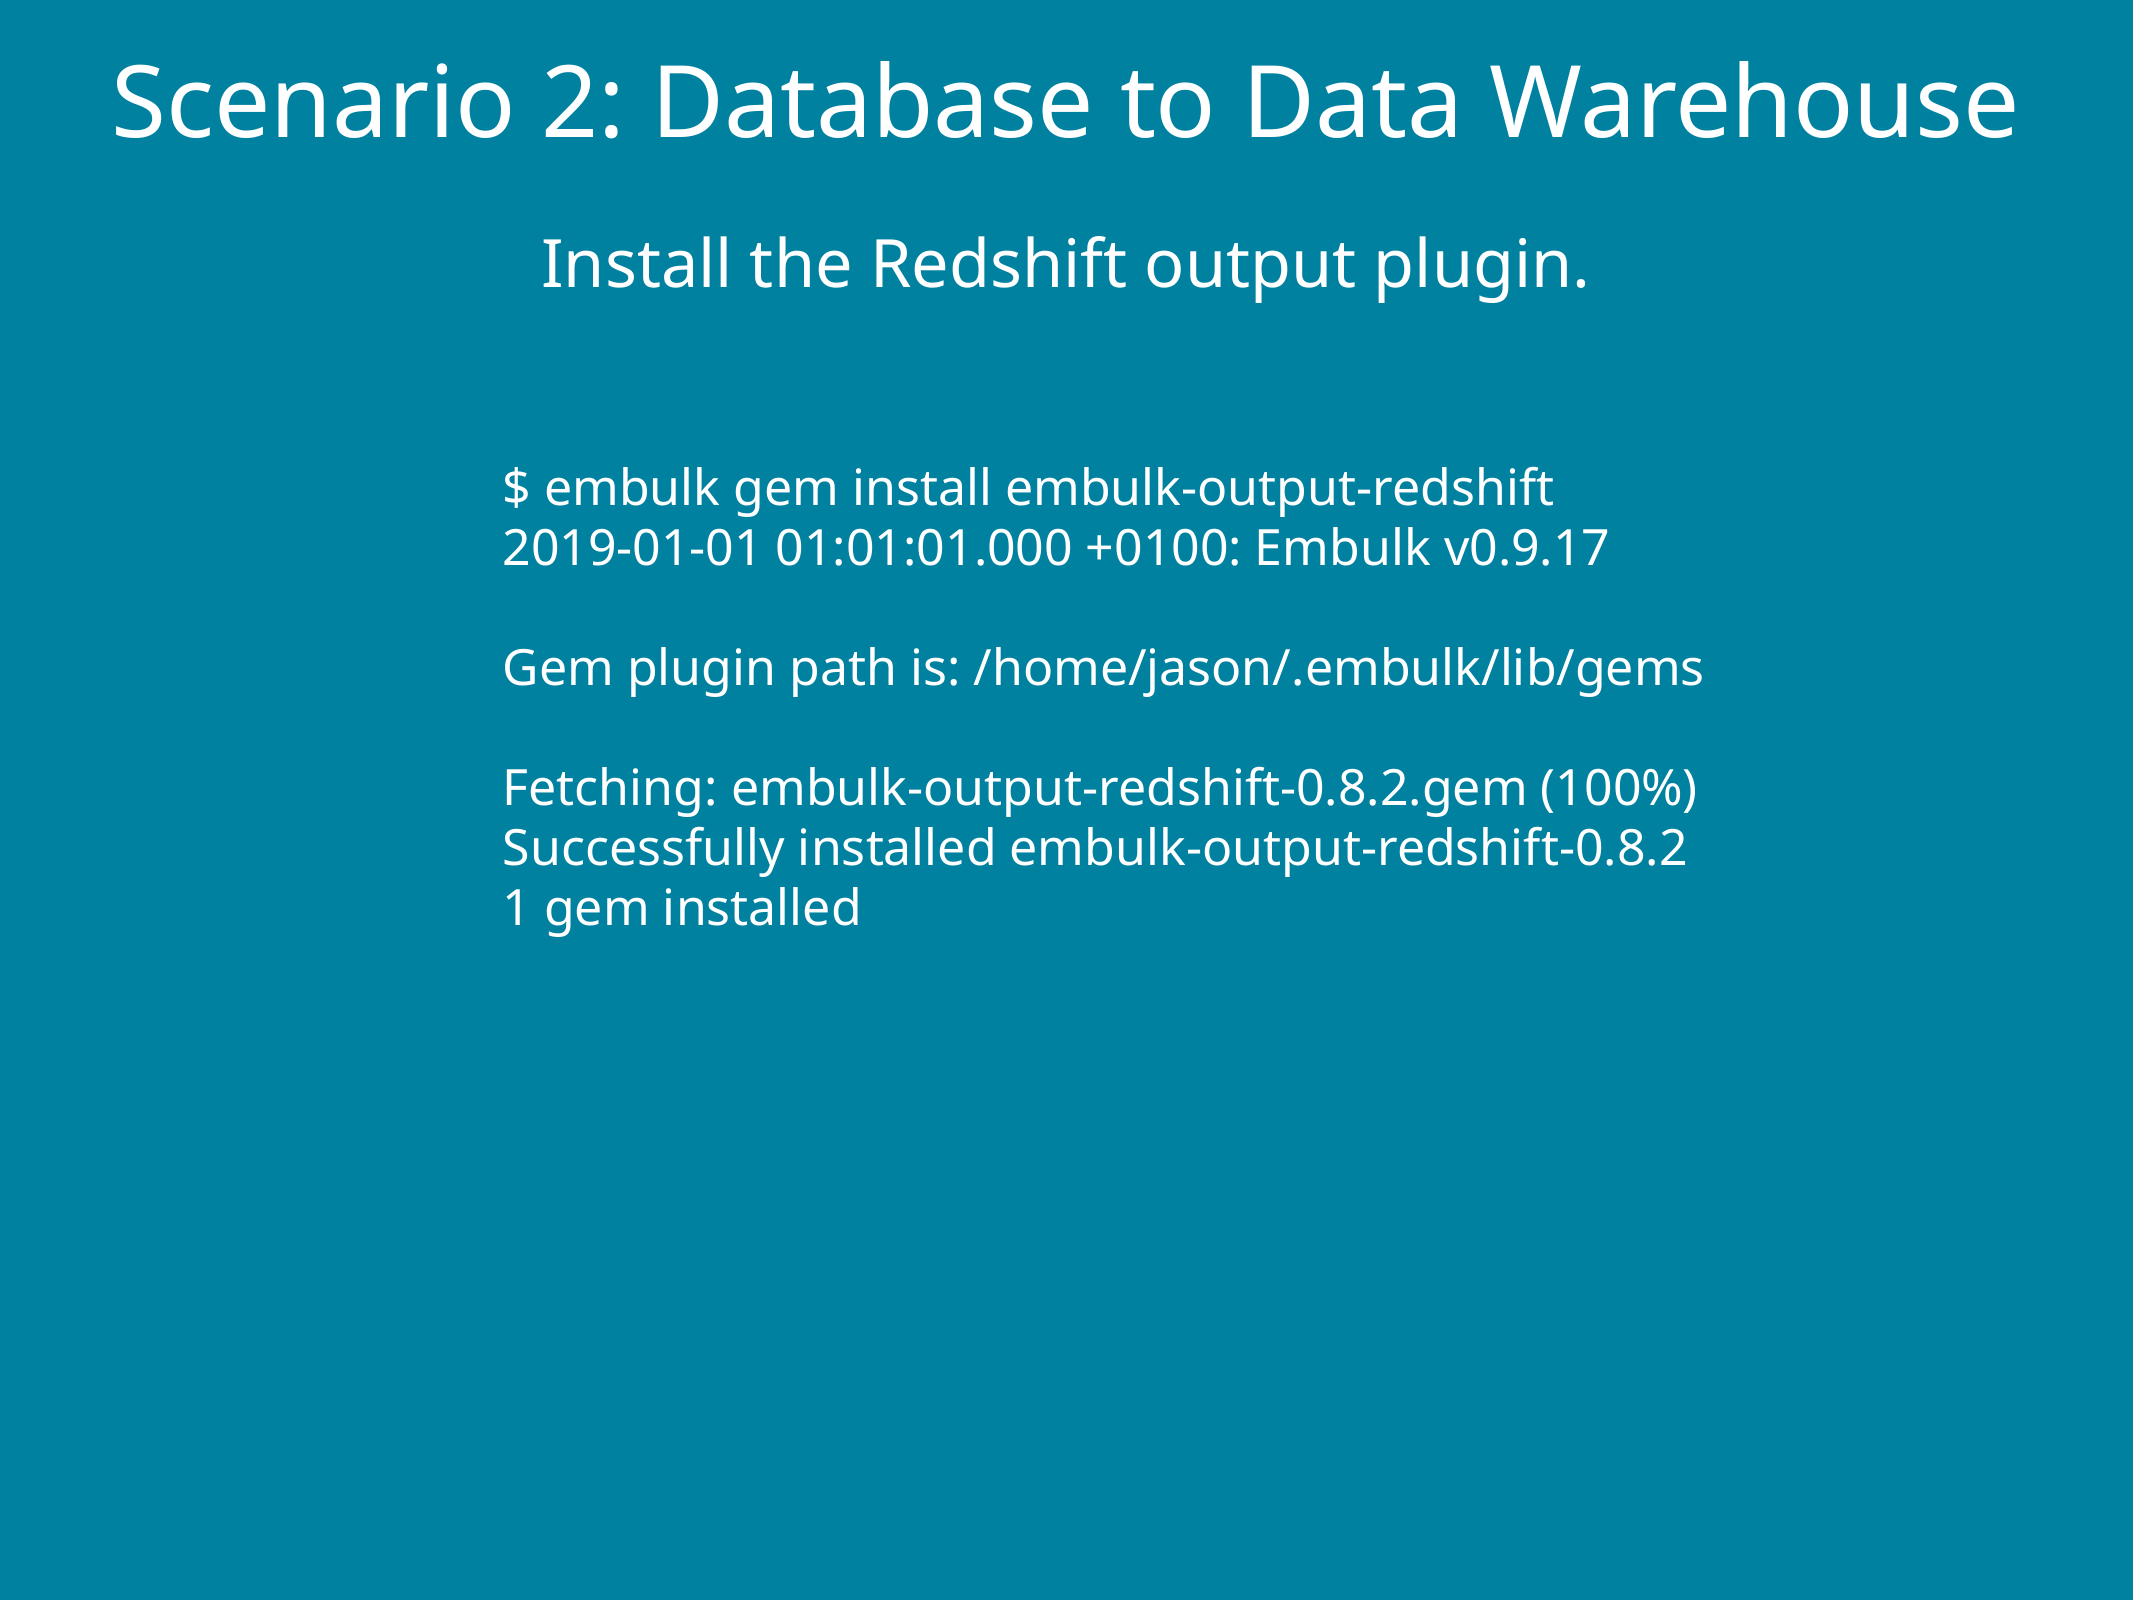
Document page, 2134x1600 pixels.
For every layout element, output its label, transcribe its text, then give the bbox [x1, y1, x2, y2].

text_box Scenario 2: Database to Data Warehouse [102, 29, 2031, 167]
text_box Install the Redshift output plugin. [532, 212, 1601, 309]
text_box $ embulk gem install embulk-output-redshift 2019-01-01 01:01:01.000 +0100: Embulk v0.9.17 Gem plugin path is: /home/jason/.embulk/lib/gems Fetching: embulk-output-redshift-0.8.2.gem (100%) Successfully installed embulk-output-redshift-0.8.2 1 gem installed [494, 447, 1714, 945]
